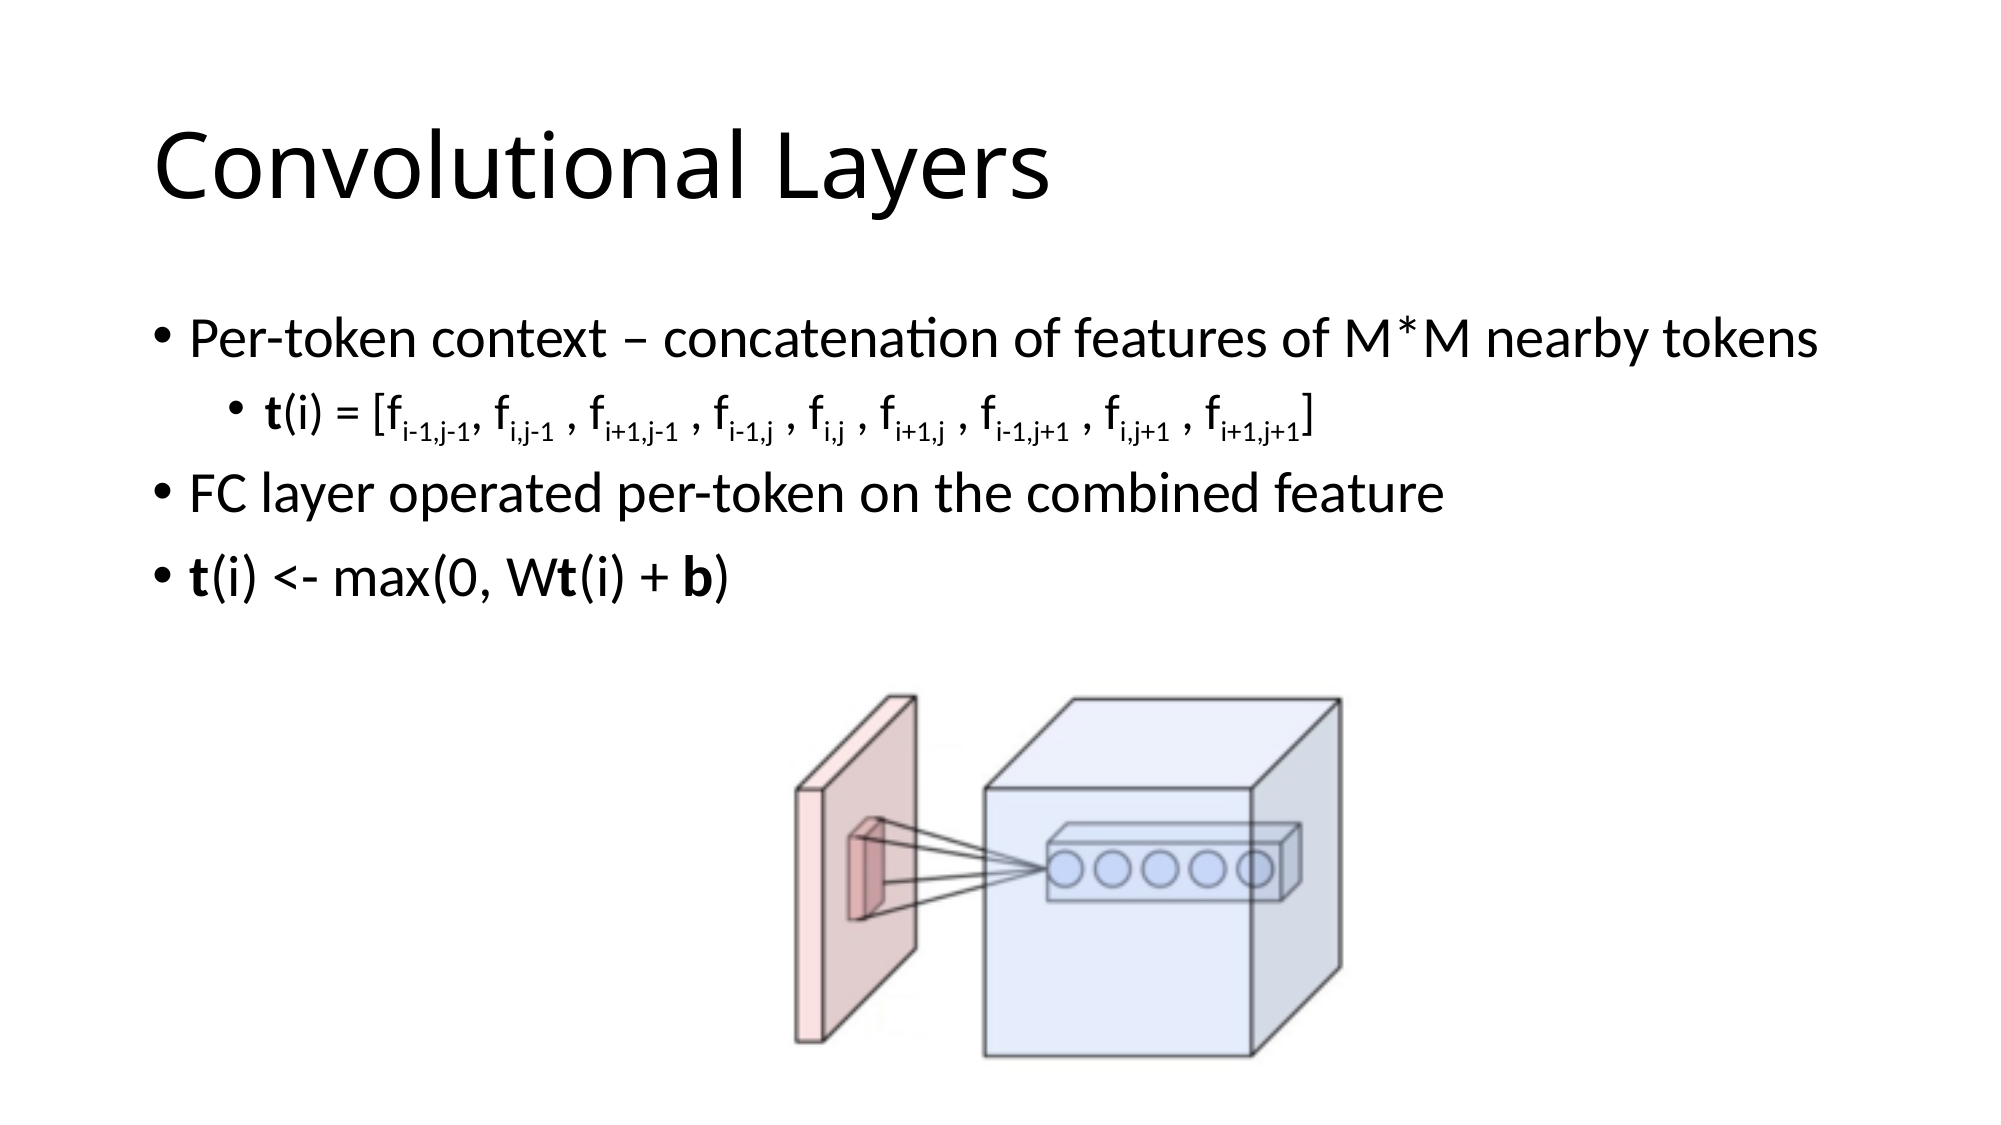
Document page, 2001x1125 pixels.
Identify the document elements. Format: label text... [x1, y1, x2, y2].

list Per-token context – concatenation of features of M*M nearby tokens t(i) = [fi-1,j-1, fi,j-1 , fi+1,j-1 , fi-1,j , fi,j , fi+1,j , fi-1,j+1 , fi,j+1 , fi+1,j+1] FC layer operated per-token on the combined feature t(i) <- max(0, Wt(i) + b) [137, 299, 1863, 1014]
title Convolutional Layers [137, 59, 1863, 278]
picture [763, 672, 1376, 1085]
